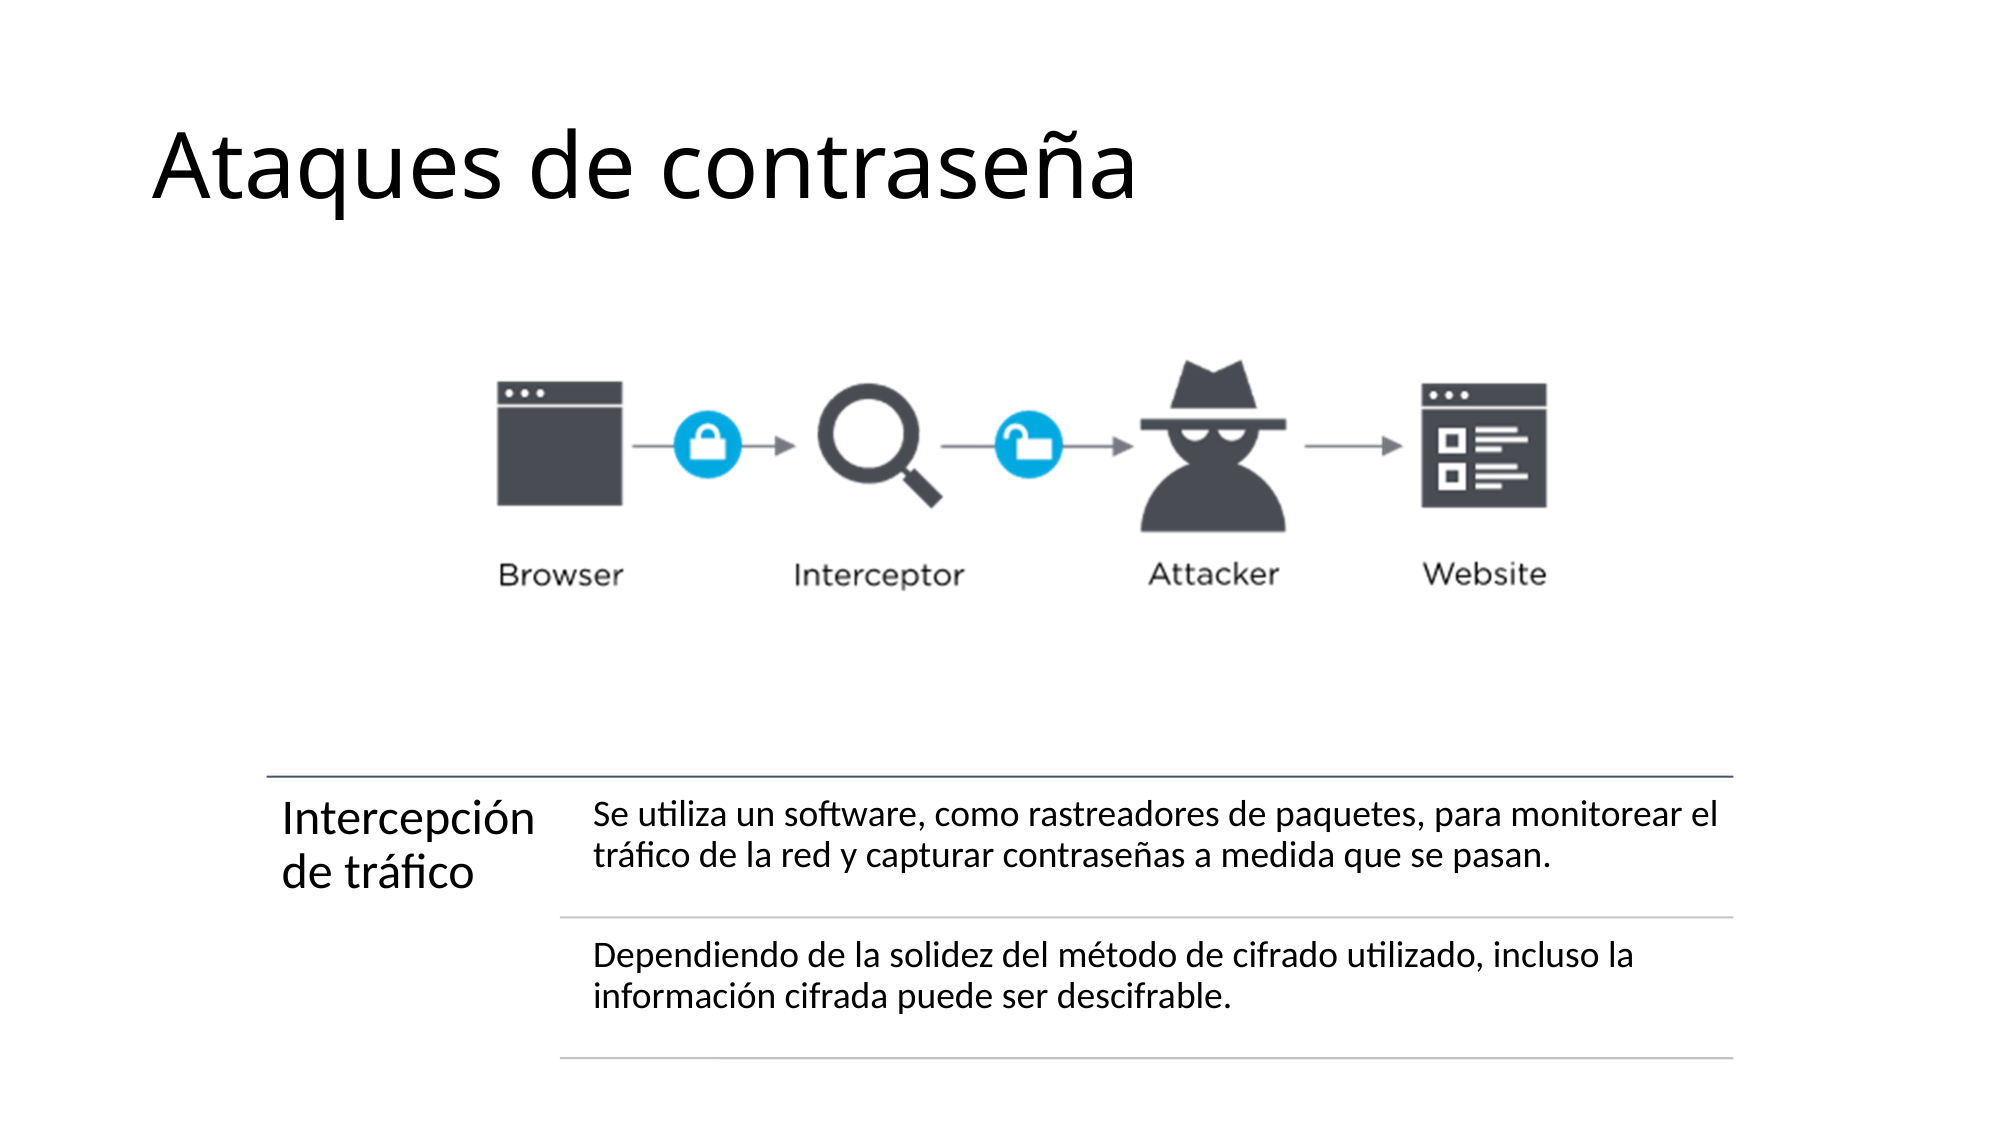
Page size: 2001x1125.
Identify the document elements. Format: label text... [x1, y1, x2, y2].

title Ataques de contraseña [137, 59, 1863, 278]
picture [418, 277, 1582, 647]
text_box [266, 776, 1734, 1066]
